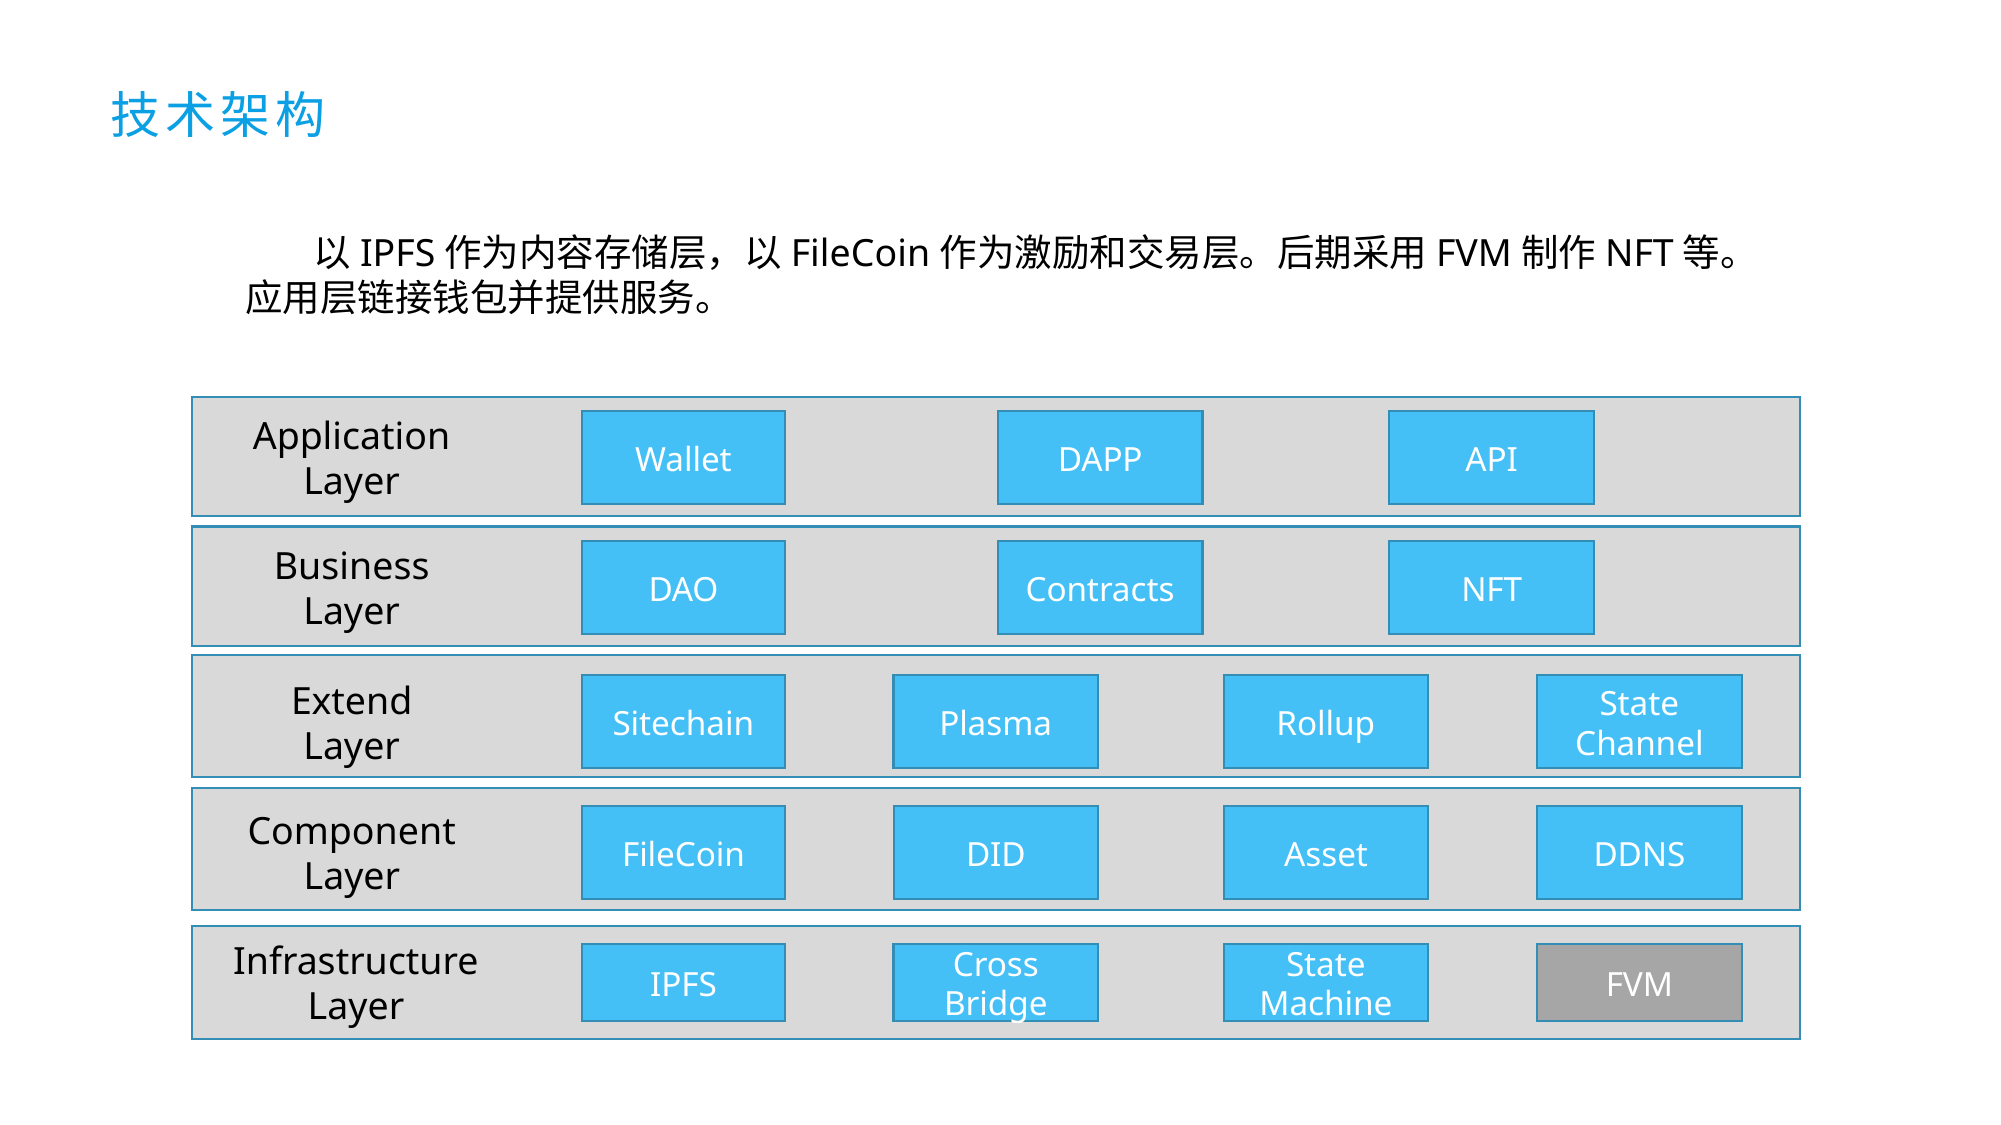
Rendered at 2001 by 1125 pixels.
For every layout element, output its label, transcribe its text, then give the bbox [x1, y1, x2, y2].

text_box FVM [1536, 943, 1743, 1022]
text_box DID [893, 805, 1099, 900]
text_box NFT [1388, 540, 1595, 635]
text_box Sitechain [581, 674, 786, 769]
text_box Infrastructure Layer [214, 929, 498, 1035]
text_box [191, 787, 1801, 911]
text_box State Channel [1536, 674, 1743, 769]
text_box Component Layer [232, 799, 471, 905]
text_box Rollup [1223, 674, 1429, 769]
text_box 技术架构 [99, 55, 1800, 173]
text_box State Machine [1223, 943, 1429, 1022]
text_box Application Layer [237, 404, 466, 510]
text_box Plasma [892, 674, 1099, 769]
text_box API [1388, 410, 1595, 505]
text_box IPFS [581, 943, 786, 1022]
text_box Cross Bridge [893, 943, 1099, 1022]
text_box Contracts [997, 540, 1204, 635]
text_box [191, 396, 1801, 517]
text_box DAO [581, 540, 786, 635]
text_box [191, 925, 1801, 1040]
text_box 以IPFS作为内容存储层，以FileCoin作为激励和交易层。后期采用FVM制作NFT等。应用层链接钱包并提供服务。 [230, 221, 1736, 326]
text_box [191, 654, 1801, 778]
text_box [191, 525, 1801, 647]
text_box DDNS [1536, 805, 1743, 900]
text_box Extend Layer [276, 669, 428, 775]
text_box Business Layer [258, 534, 445, 640]
text_box Asset [1223, 805, 1429, 900]
text_box DAPP [997, 410, 1204, 505]
text_box FileCoin [581, 805, 786, 900]
text_box Wallet [581, 410, 786, 505]
